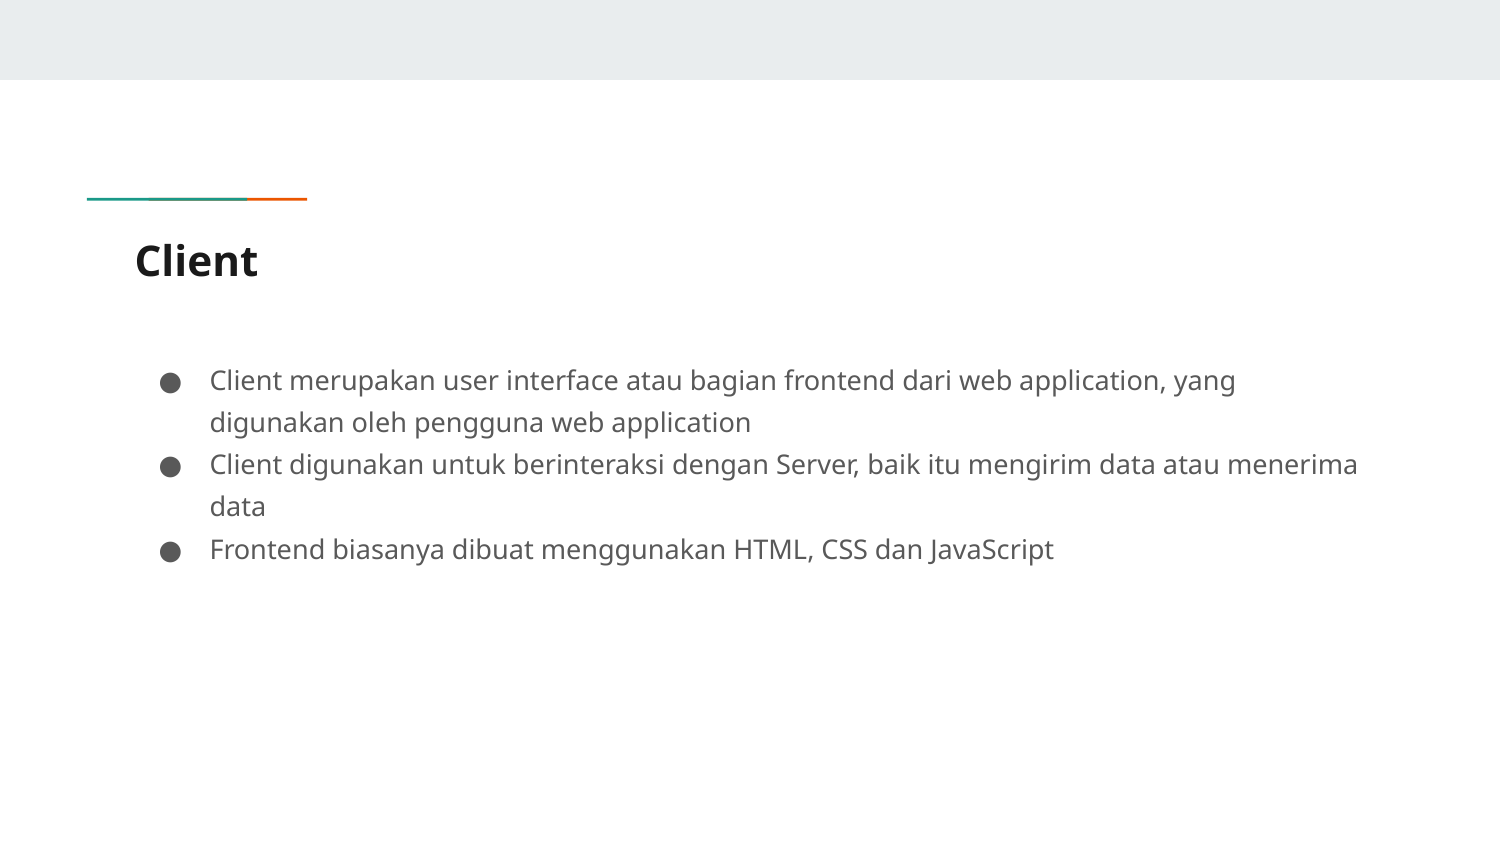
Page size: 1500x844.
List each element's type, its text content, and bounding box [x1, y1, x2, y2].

list Client merupakan user interface atau bagian frontend dari web application, yang digunakan oleh pengguna web application Client digunakan untuk berinteraksi dengan Server, baik itu mengirim data atau menerima data Frontend biasanya dibuat menggunakan HTML, CSS dan JavaScript [119, 341, 1381, 712]
title Client [119, 216, 1381, 305]
